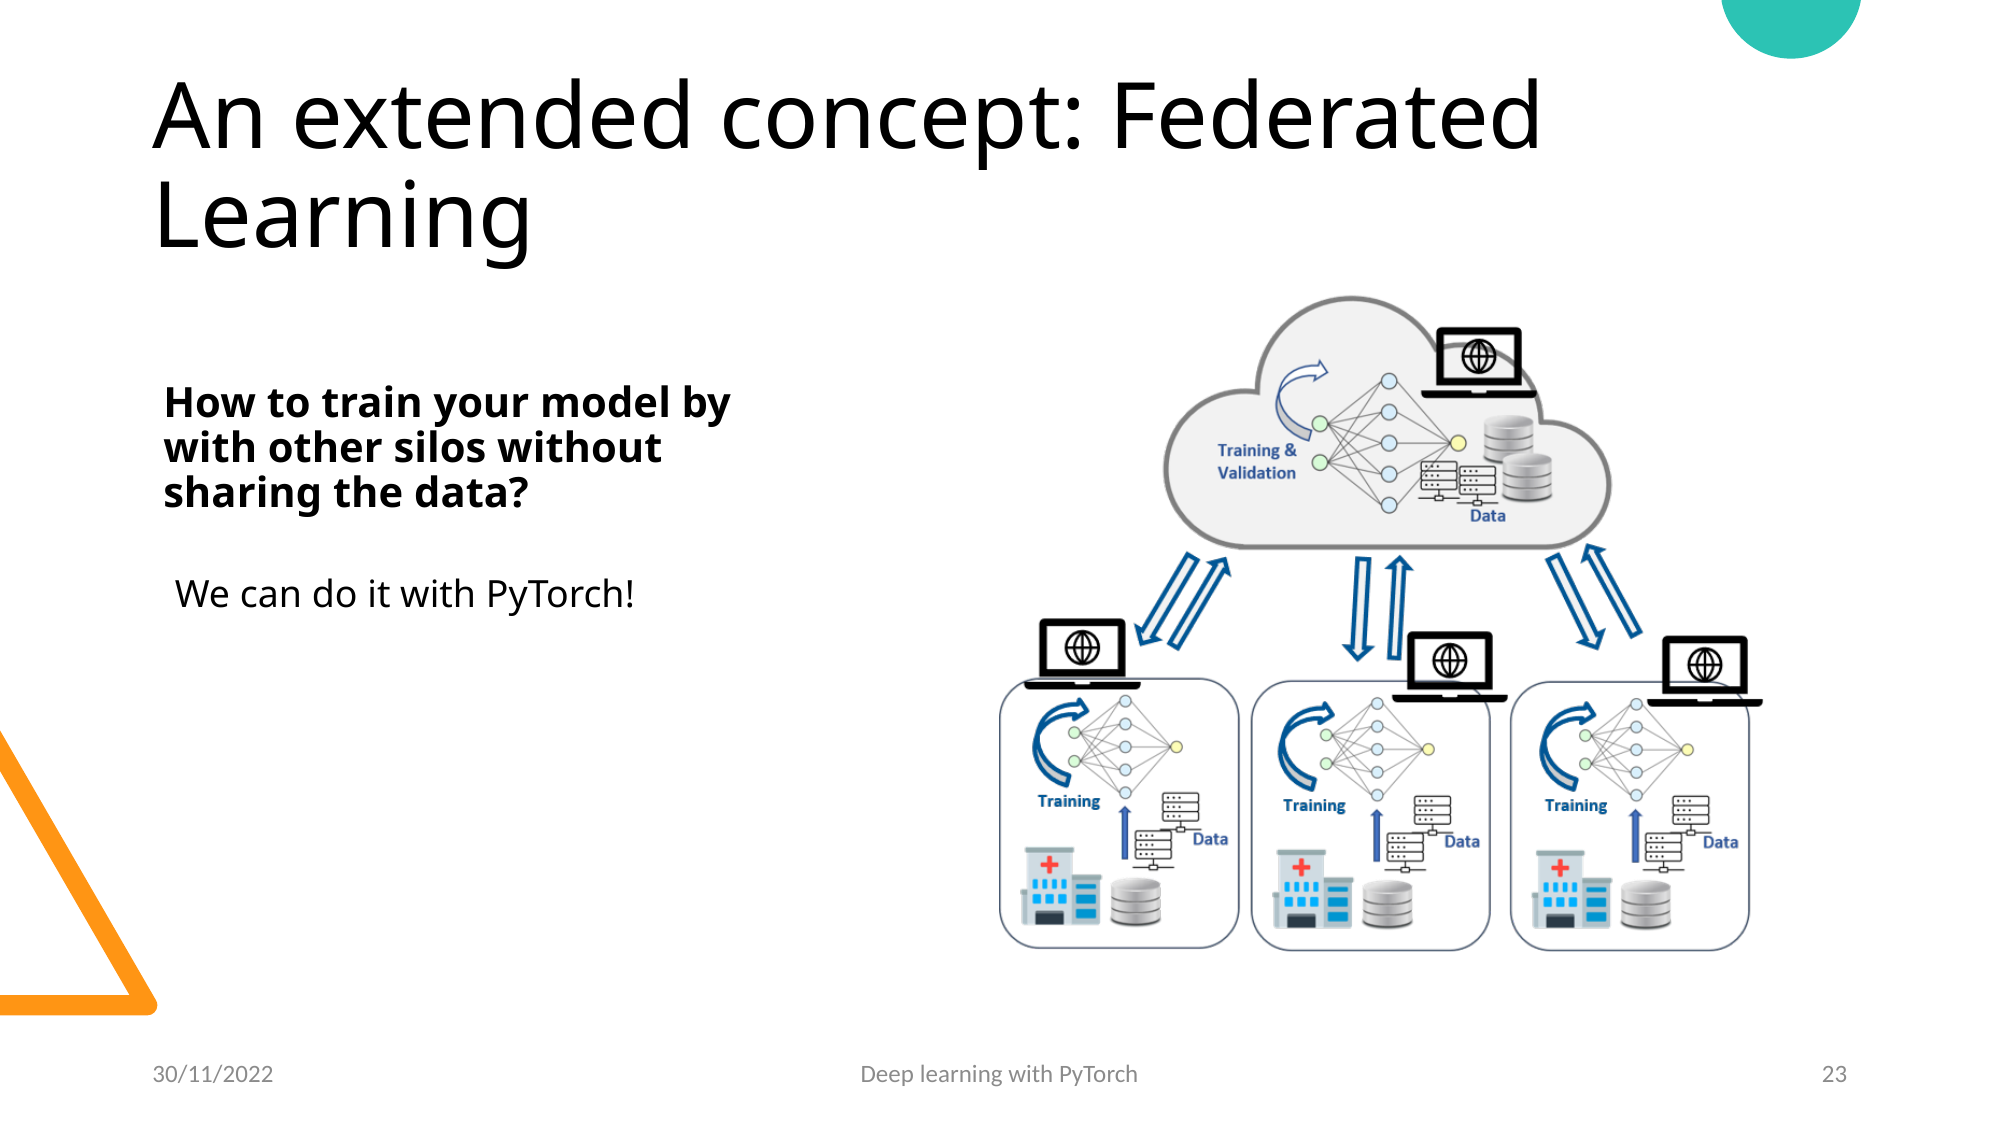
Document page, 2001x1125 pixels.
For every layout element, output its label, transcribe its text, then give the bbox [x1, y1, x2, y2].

list How to train your model by with other silos without sharing the data? [148, 259, 824, 524]
title An extended concept: Federated Learning [137, 59, 1863, 278]
picture [999, 173, 1790, 952]
footer Deep learning with PyTorch [662, 1042, 1338, 1103]
text_box We can do it with PyTorch! [160, 562, 701, 623]
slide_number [137, 1042, 588, 1103]
slide_number 23 [1412, 1042, 1863, 1103]
